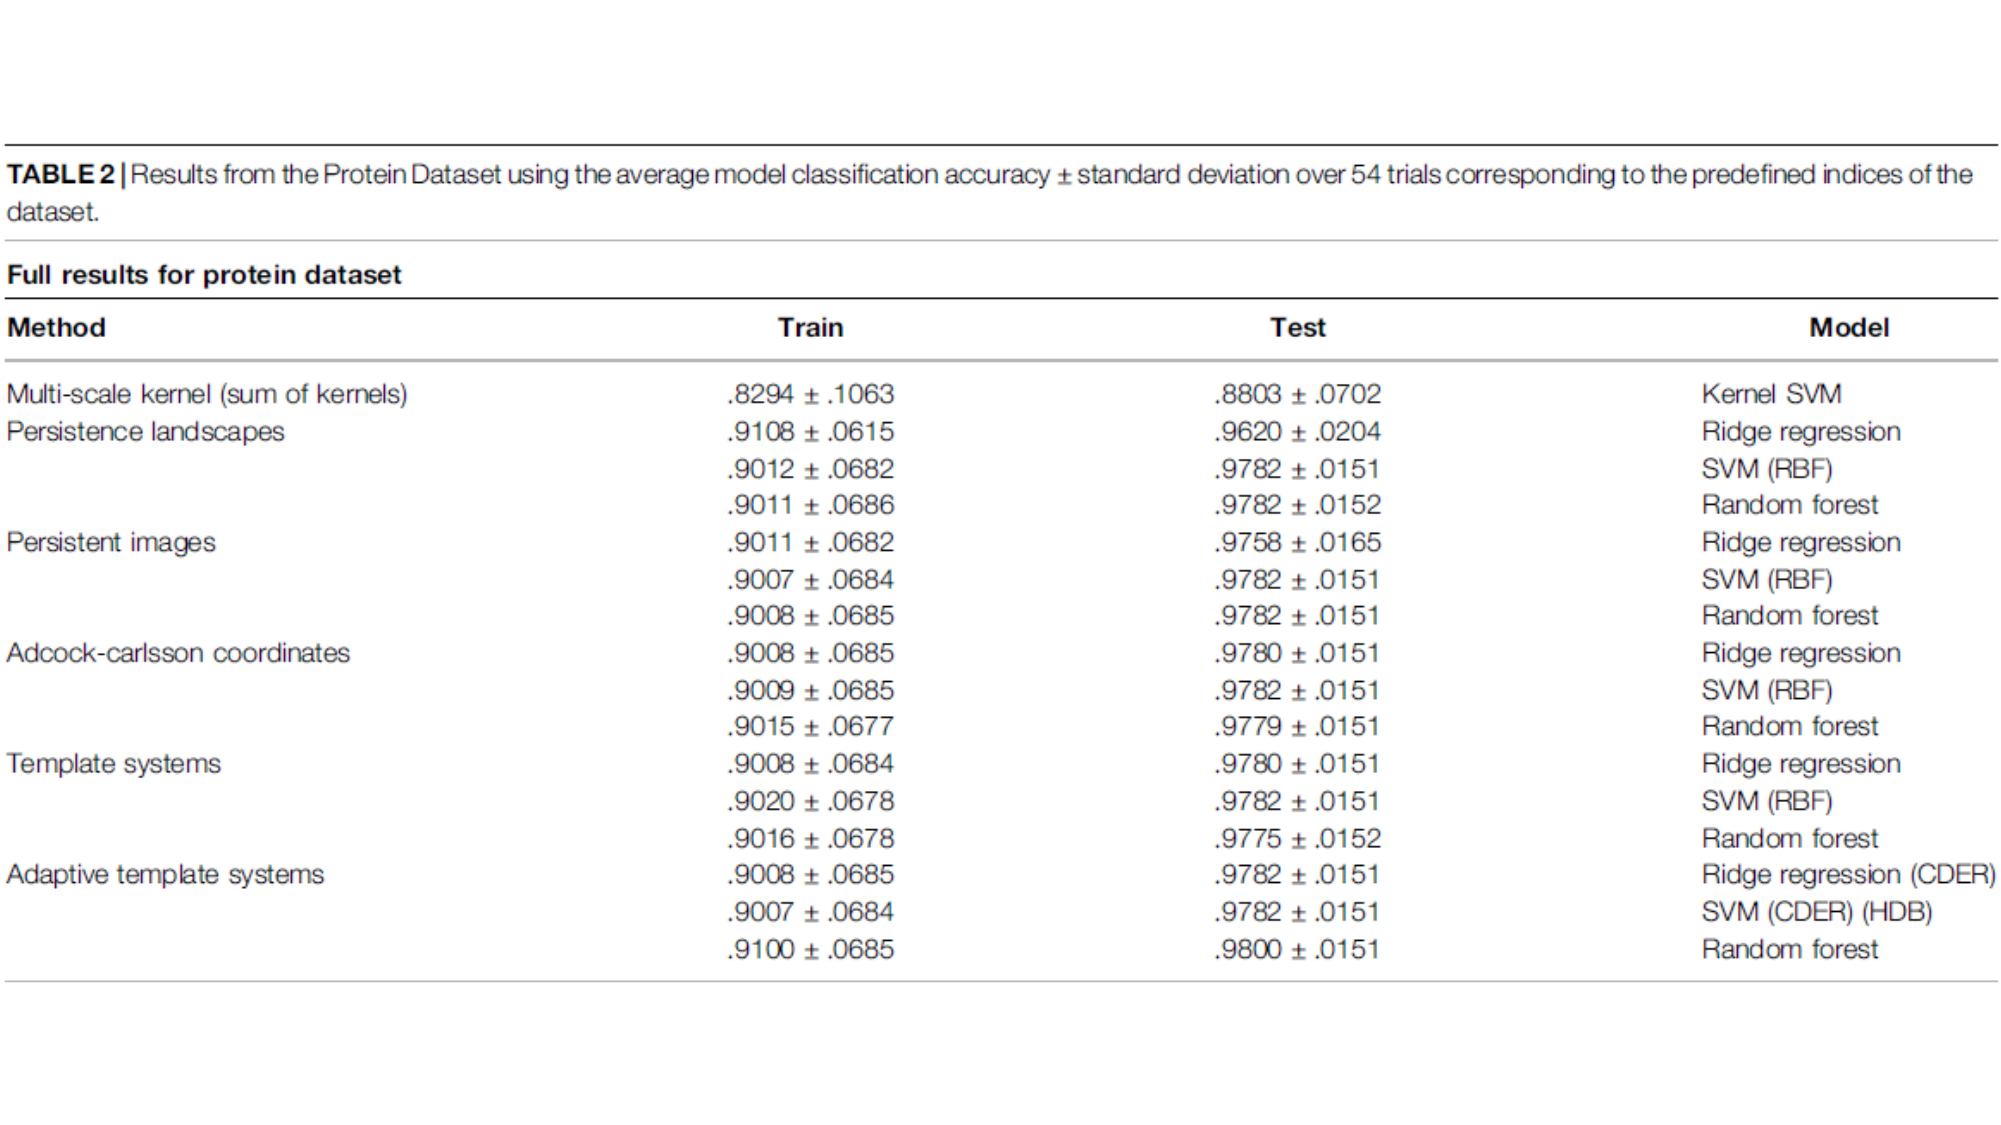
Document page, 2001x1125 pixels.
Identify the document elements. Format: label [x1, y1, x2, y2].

picture [0, 136, 2000, 989]
